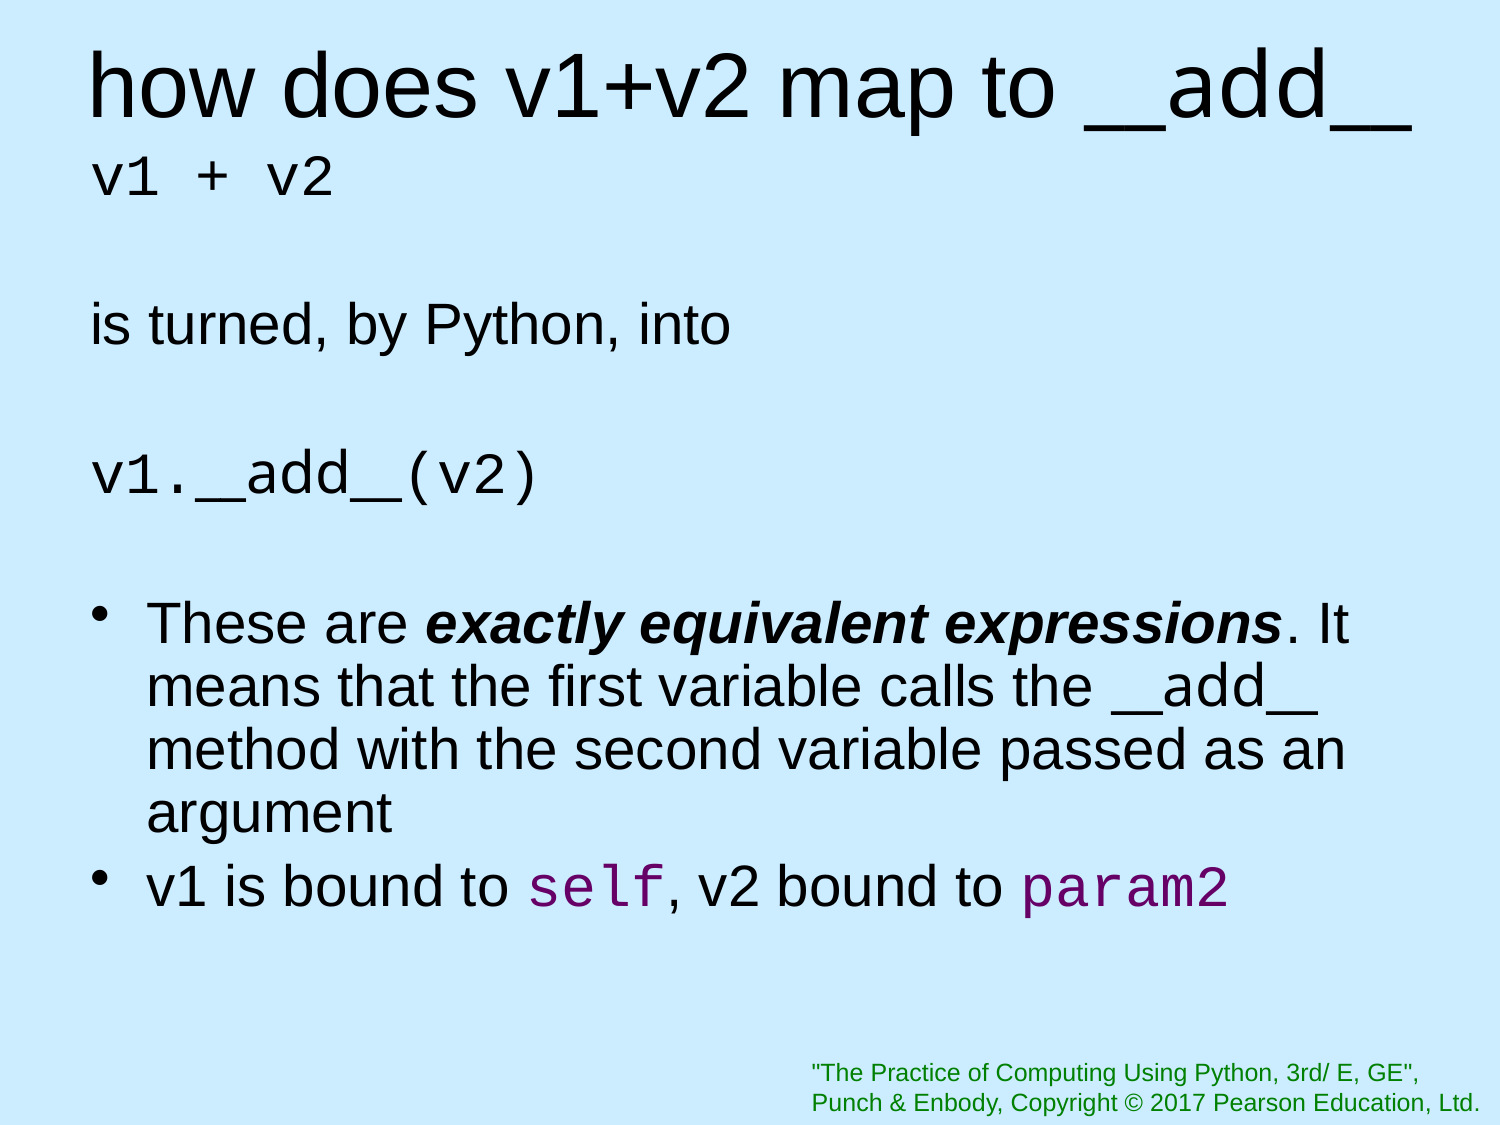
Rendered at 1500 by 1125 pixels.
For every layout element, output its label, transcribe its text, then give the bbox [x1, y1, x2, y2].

list v1 + v2 is turned, by Python, into v1.__add__(v2) These are exactly equivalent expressions. It means that the first variable calls the __add__ method with the second variable passed as an argument v1 is bound to self, v2 bound to param2 [75, 137, 1425, 950]
title how does v1+v2 map to __add__ [0, 12, 1500, 150]
